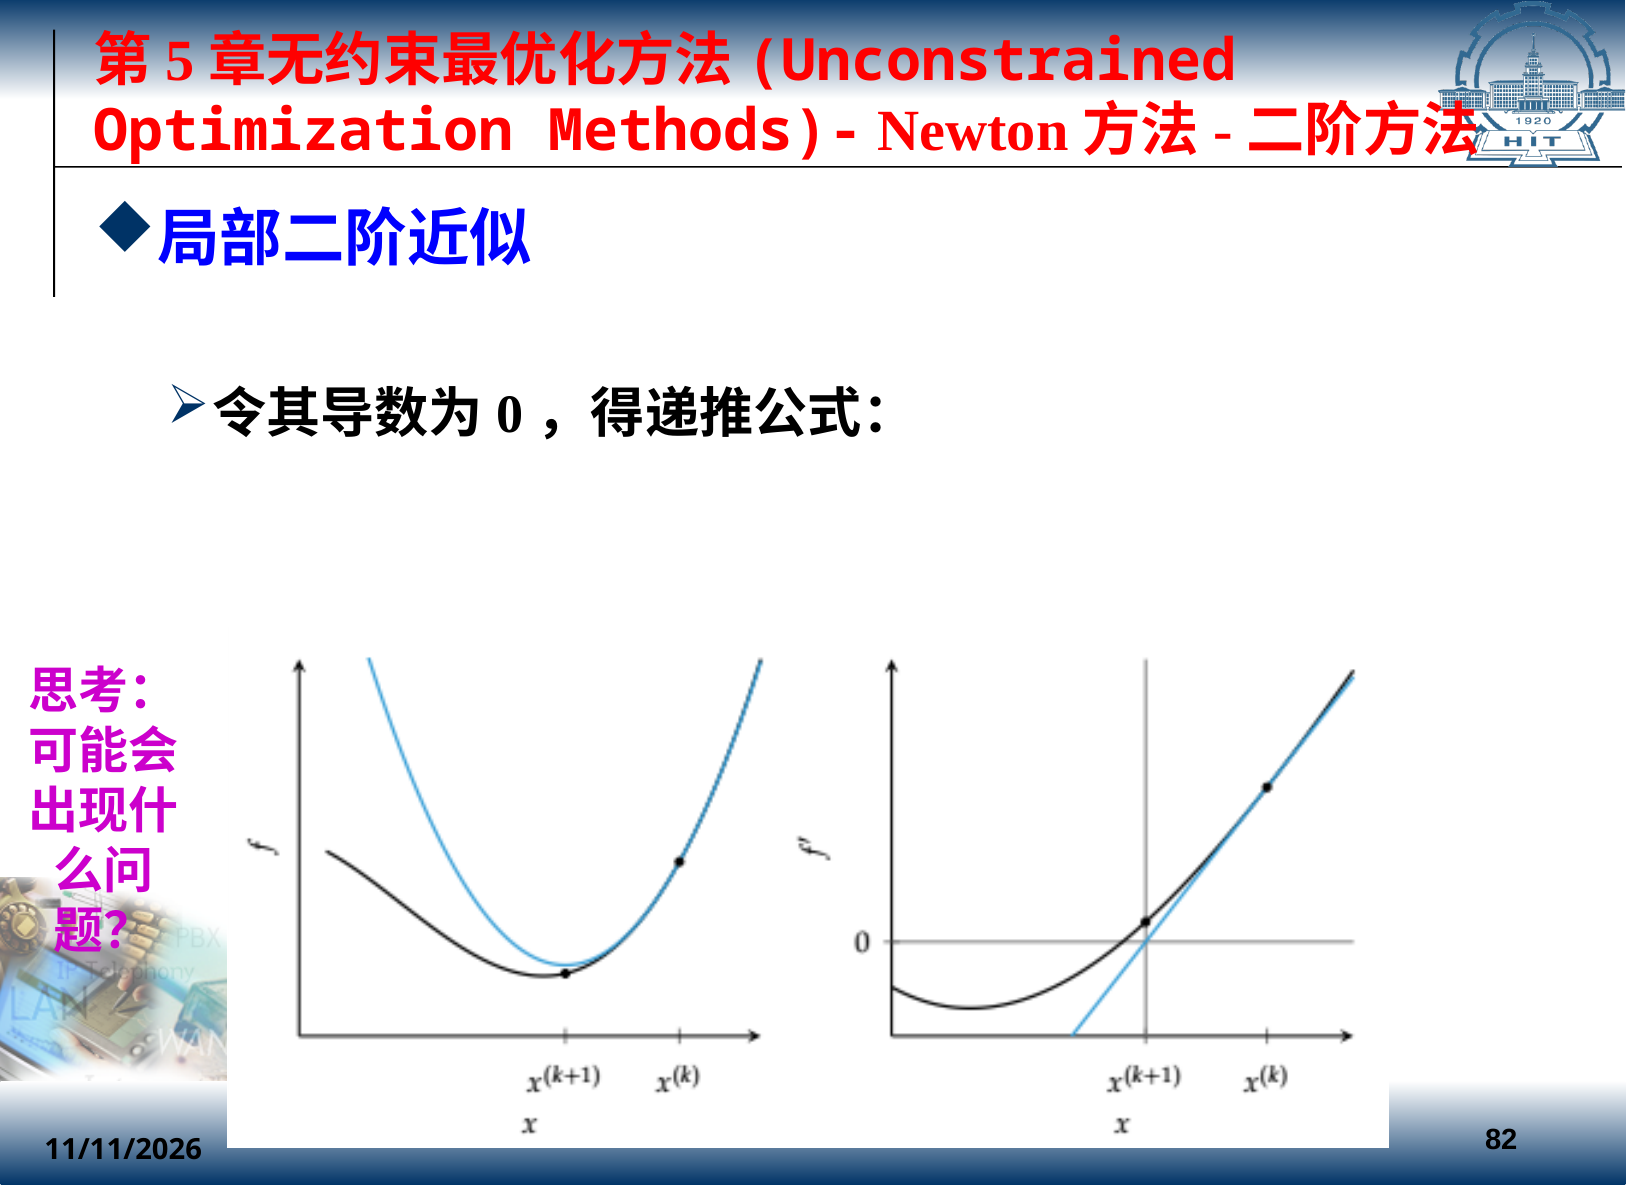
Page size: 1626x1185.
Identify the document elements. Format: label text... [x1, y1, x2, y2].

picture [0, 627, 1390, 1148]
title 第5章无约束最优化方法(Unconstrained Optimization Methods)- Newton方法-二阶方法 [78, 29, 1498, 155]
picture [1438, 1, 1626, 167]
text_box 思考：可能会出现什么问题？ [0, 650, 206, 966]
